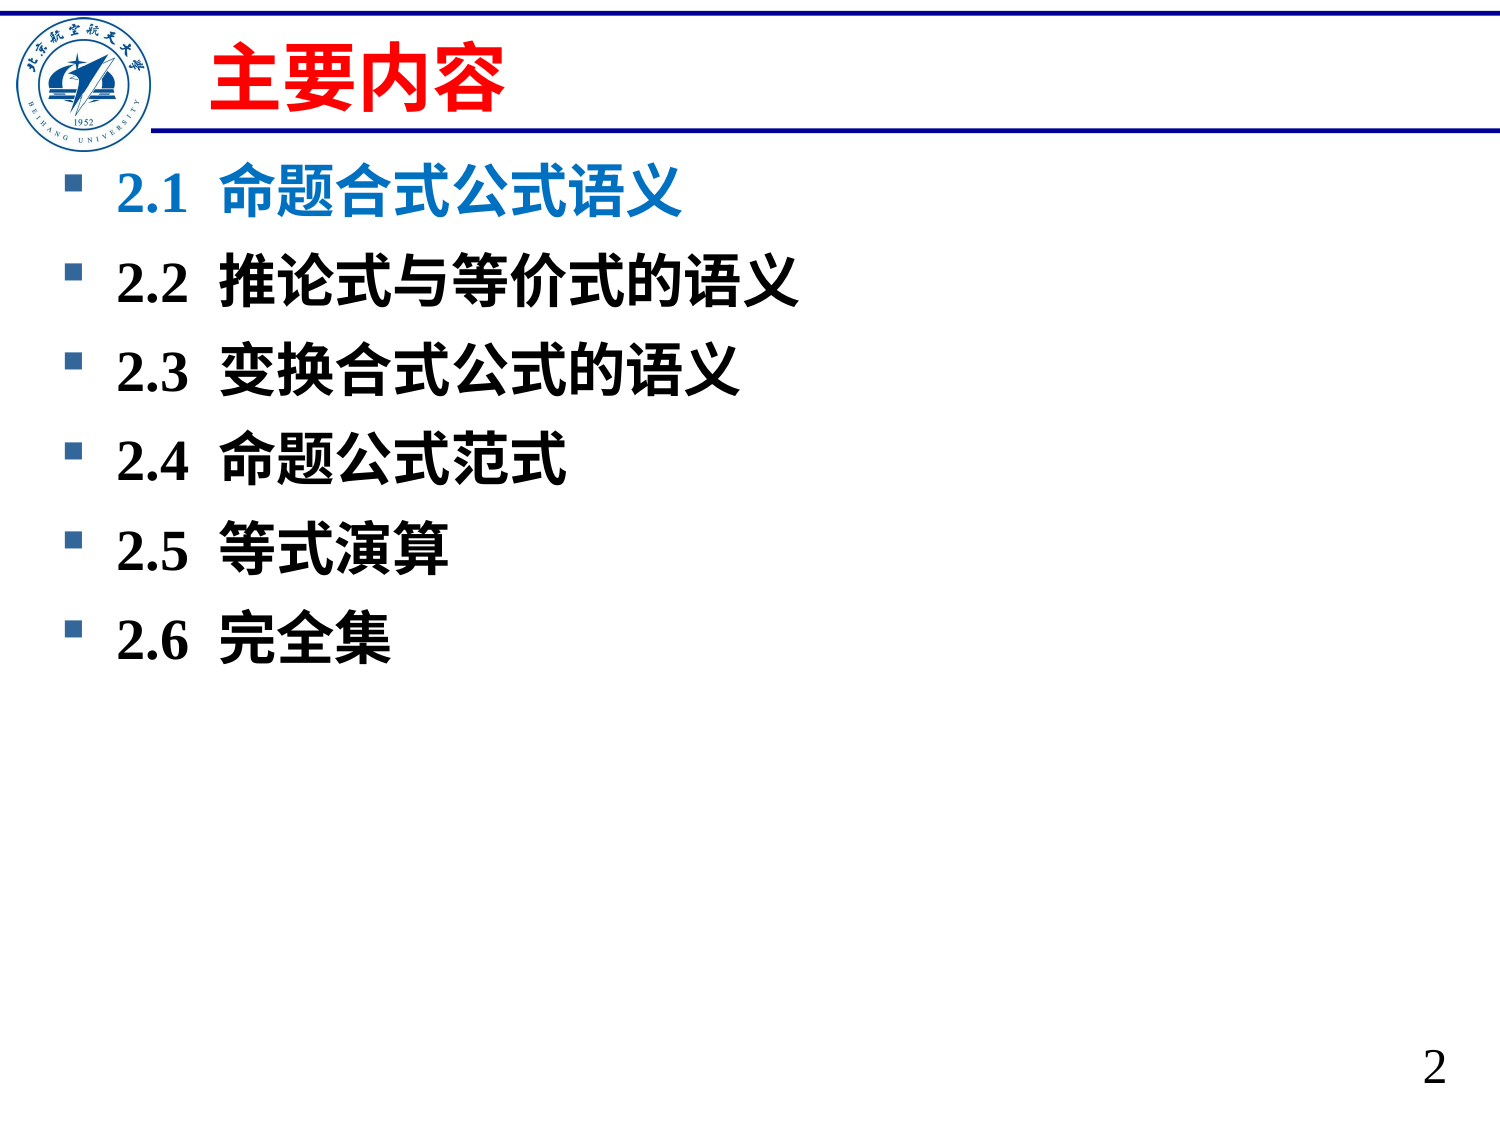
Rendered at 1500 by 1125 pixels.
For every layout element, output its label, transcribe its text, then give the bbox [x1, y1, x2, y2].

title 主要内容 [192, 32, 1415, 120]
list 2.1 命题合式公式语义 2.2 推论式与等价式的语义 2.3 变换合式公式的语义 2.4 命题公式范式 2.5 等式演算 2.6 完全集 [45, 155, 1455, 1093]
picture [16, 17, 151, 152]
